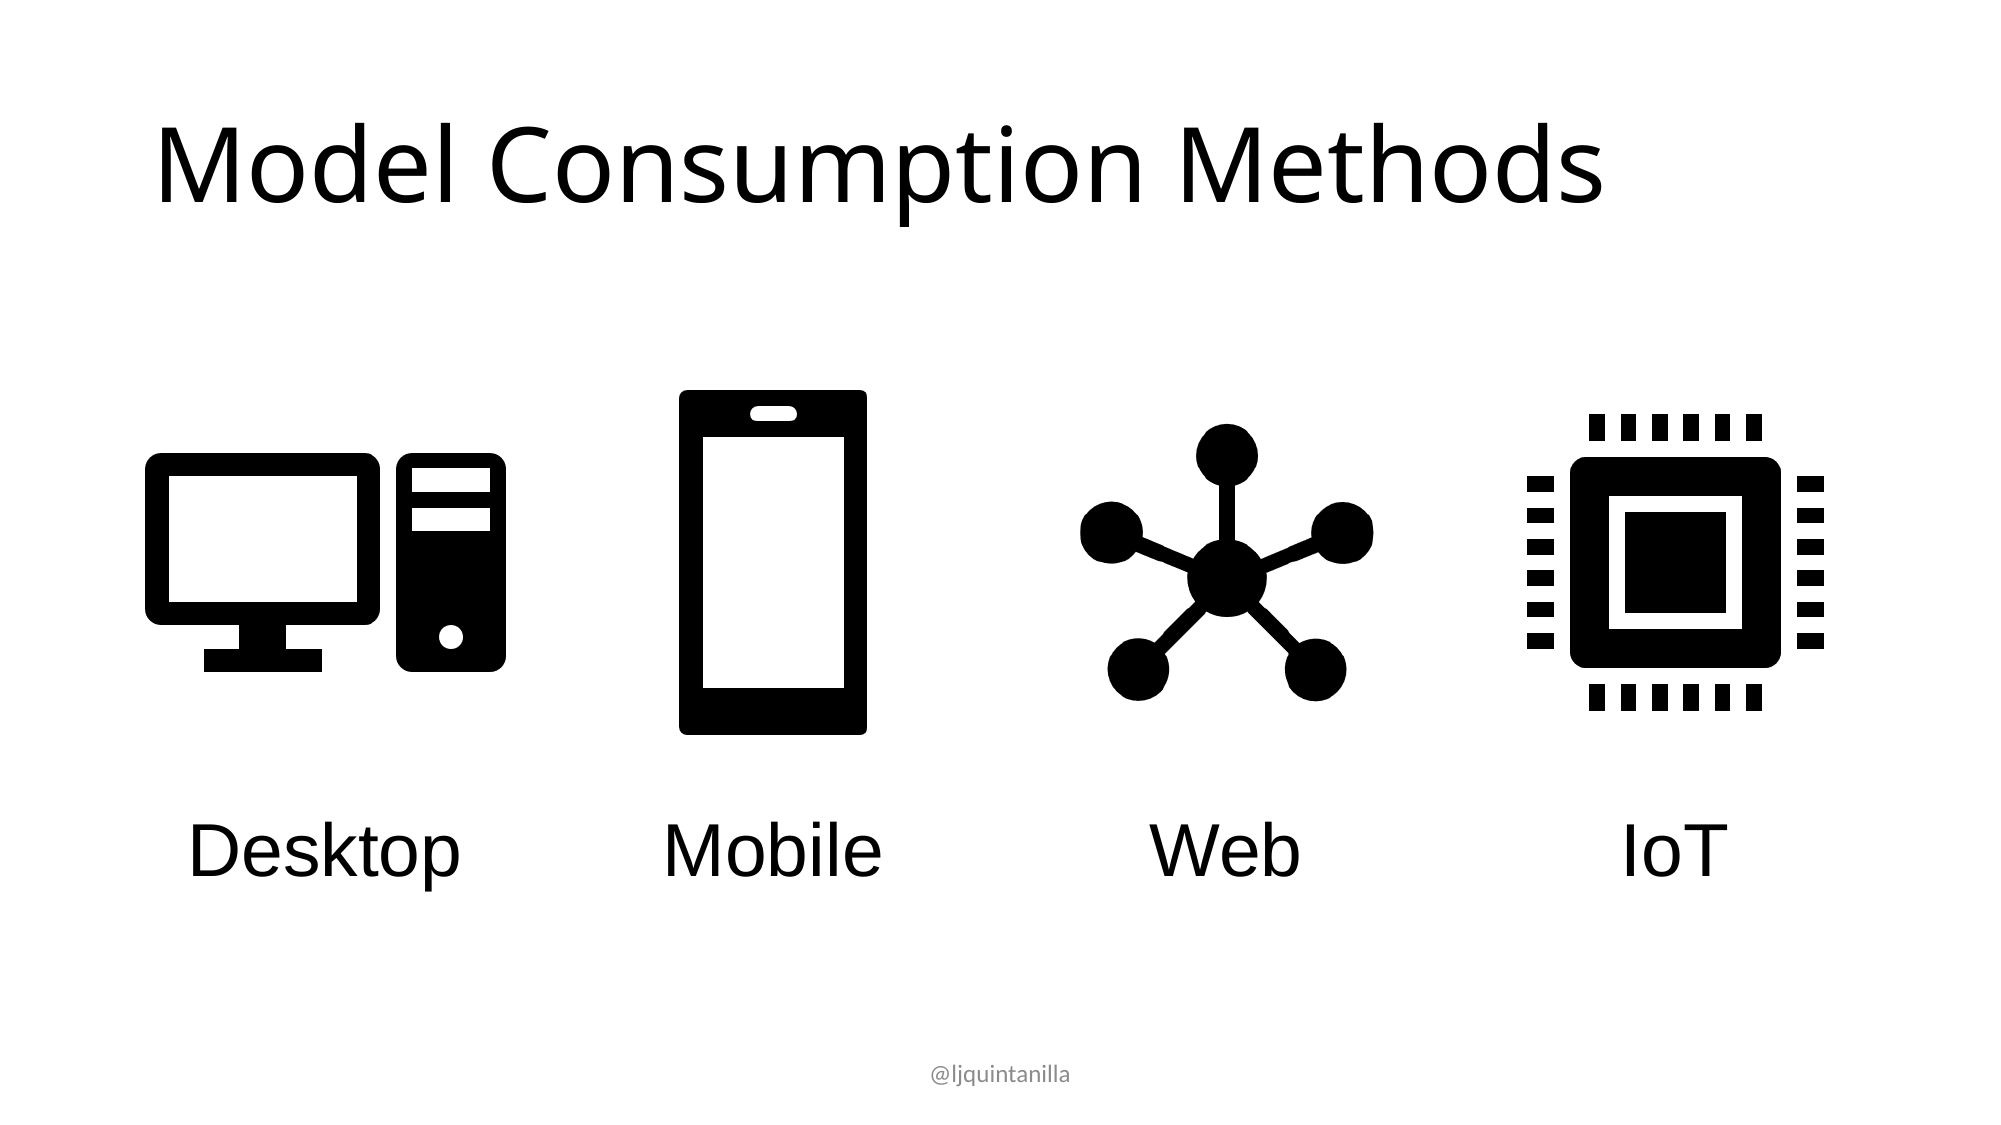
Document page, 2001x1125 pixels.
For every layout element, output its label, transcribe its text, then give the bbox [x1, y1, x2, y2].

picture [1487, 374, 1863, 750]
picture [137, 374, 513, 750]
picture [1038, 374, 1414, 750]
text_box Mobile [647, 794, 899, 900]
picture [585, 374, 961, 750]
text_box IoT [1605, 794, 1744, 900]
text_box Desktop [172, 794, 478, 900]
title Model Consumption Methods [137, 59, 1863, 278]
footer @ljquintanilla [662, 1042, 1338, 1103]
text_box Web [1135, 794, 1318, 900]
